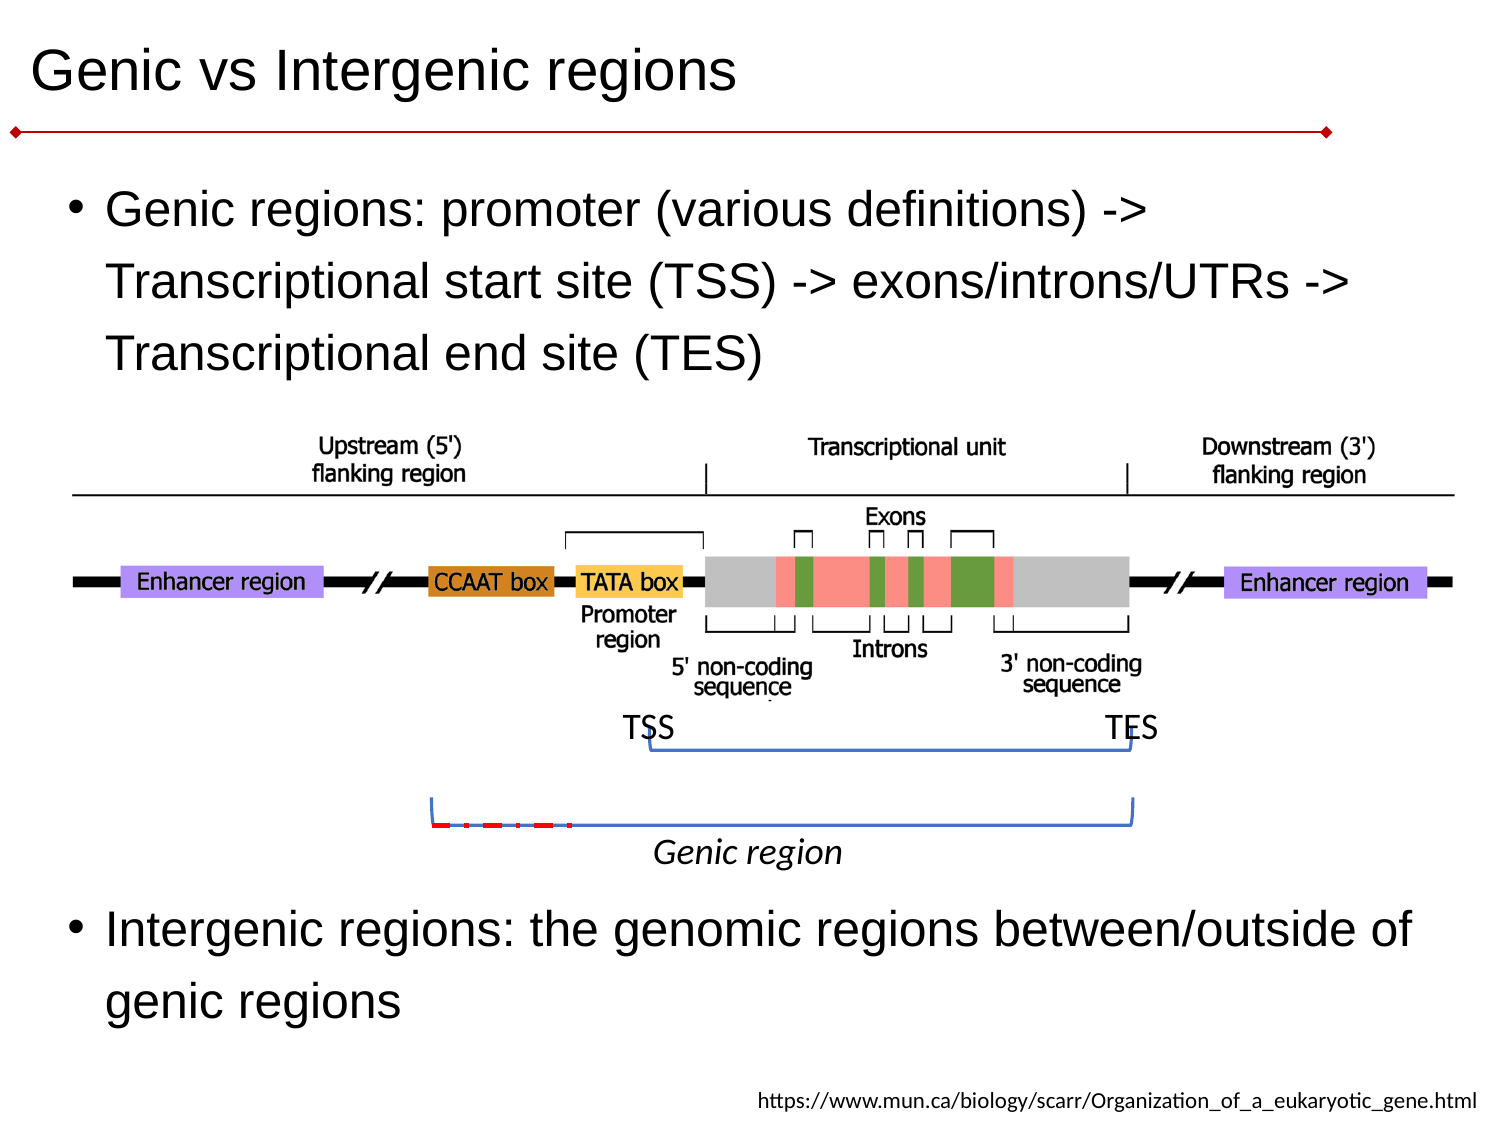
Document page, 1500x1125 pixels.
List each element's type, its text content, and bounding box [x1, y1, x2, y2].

list Genic regions: promoter (various definitions) -> Transcriptional start site (TSS) -> exons/introns/UTRs -> Transcriptional end site (TES) Intergenic regions: the genomic regions between/outside of genic regions [52, 156, 1434, 420]
list Genic regions: promoter (various definitions) -> Transcriptional start site (TSS) -> exons/introns/UTRs -> Transcriptional end site (TES) Intergenic regions: the genomic regions between/outside of genic regions [52, 728, 1434, 1095]
title Genic vs Intergenic regions [15, 8, 1377, 135]
text_box TSS [607, 728, 691, 755]
picture [9, 420, 1498, 728]
text_box https://www.mun.ca/biology/scarr/Organization_of_a_eukaryotic_gene.html [742, 1078, 1496, 1121]
text_box TES [1090, 728, 1174, 755]
text_box [430, 797, 1134, 826]
text_box Genic region [638, 819, 859, 880]
text_box [691, 728, 1090, 751]
